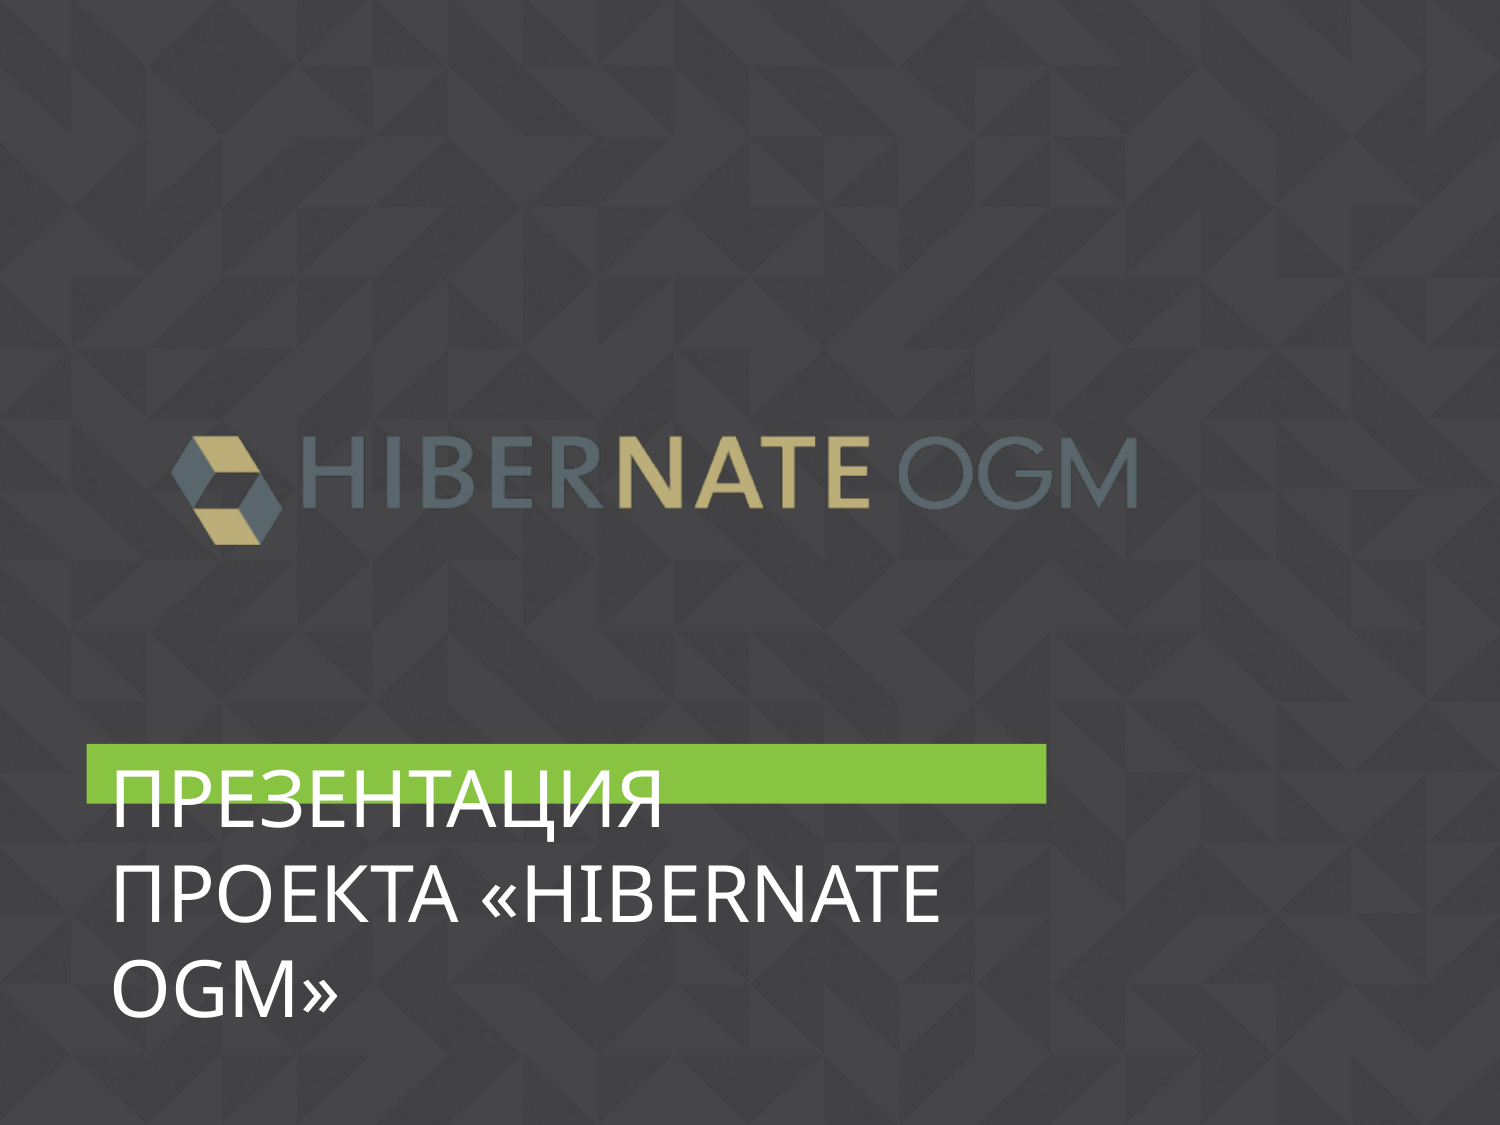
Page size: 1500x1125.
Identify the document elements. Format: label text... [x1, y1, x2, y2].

list Презентация проекта «Hibernate OGM» [86, 743, 1047, 804]
picture [0, 0, 1500, 1125]
